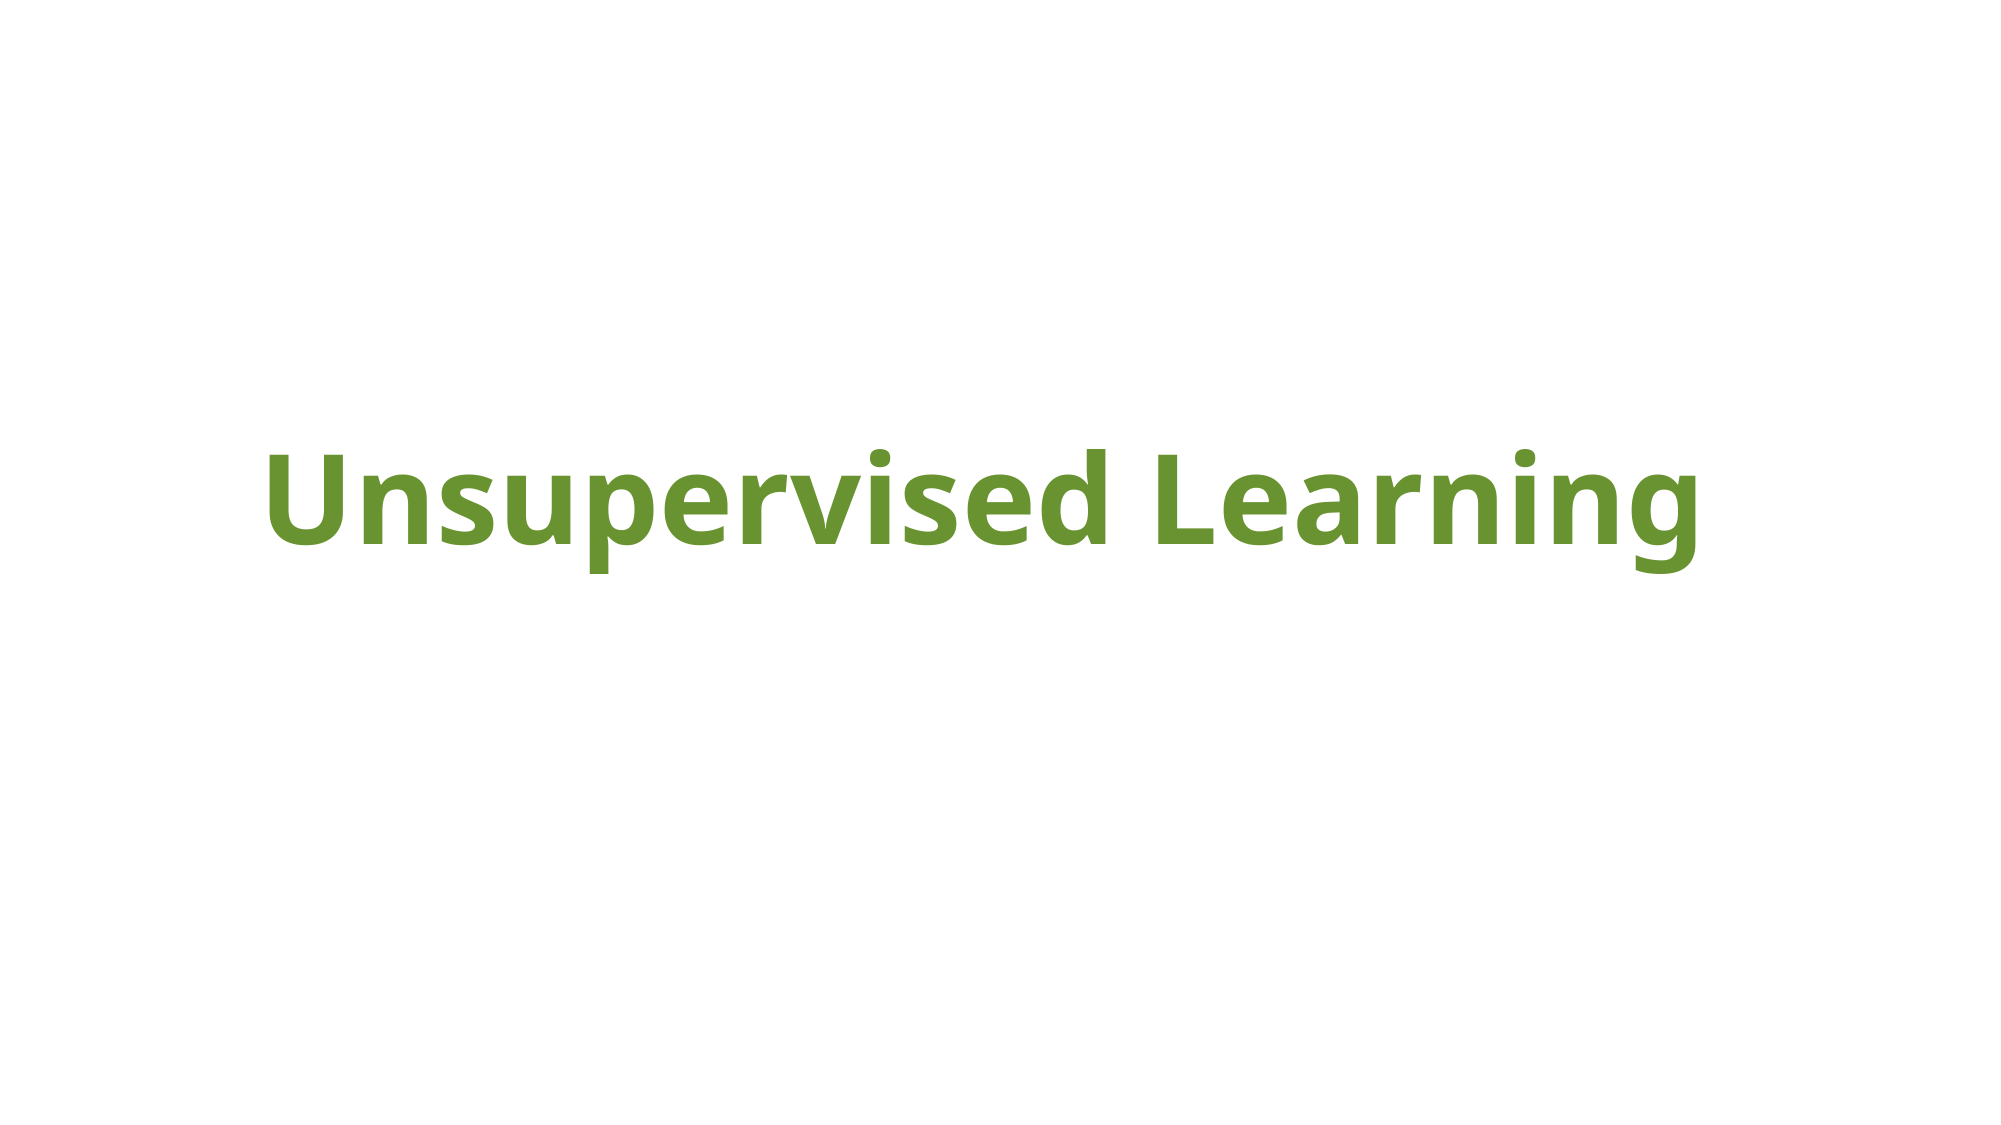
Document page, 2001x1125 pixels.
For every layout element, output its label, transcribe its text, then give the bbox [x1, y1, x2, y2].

title Unsupervised Learning [225, 278, 1775, 579]
